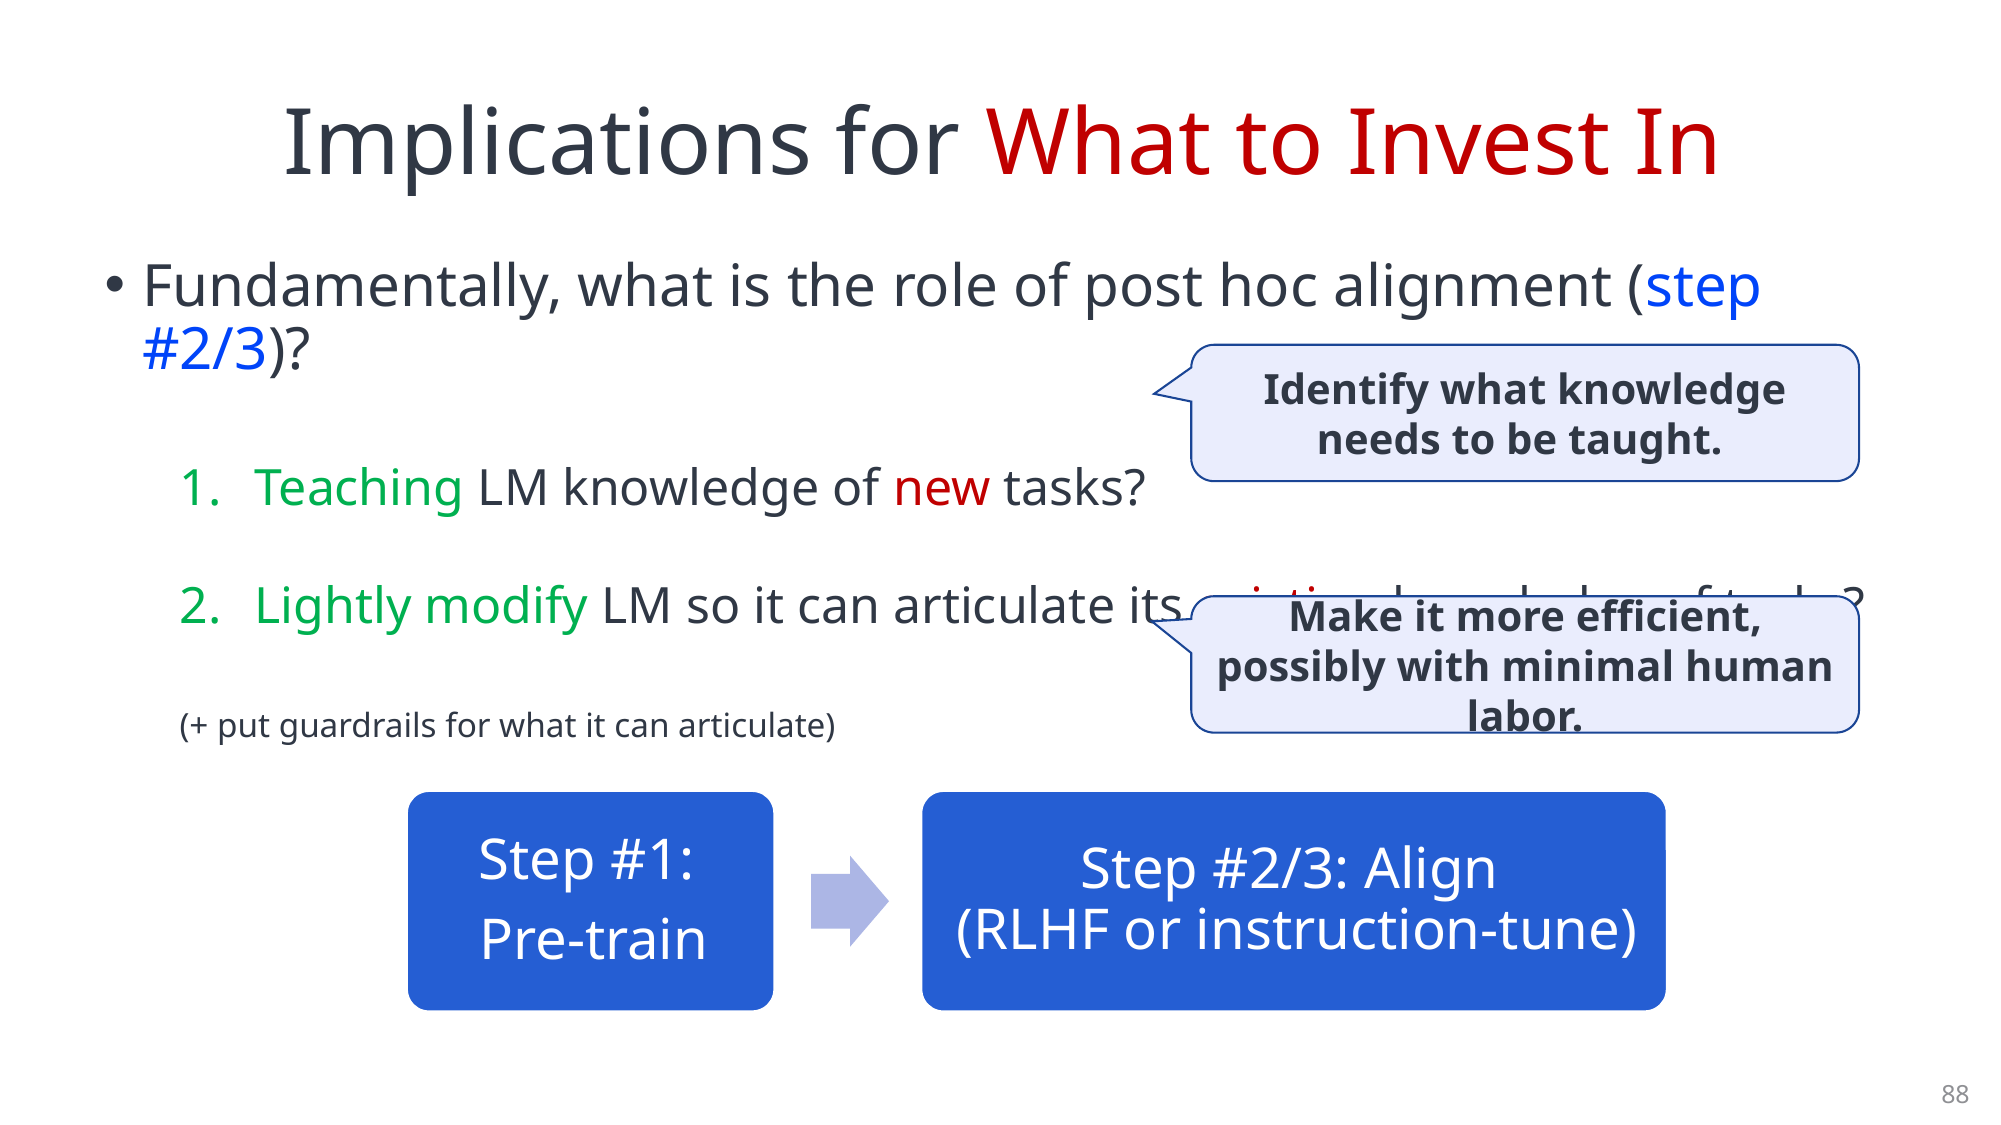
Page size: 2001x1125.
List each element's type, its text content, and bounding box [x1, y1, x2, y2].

text_box Identify what knowledge needs to be taught. [1151, 343, 1861, 483]
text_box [406, 778, 1668, 1025]
list Fundamentally, what is the role of post hoc alignment (step #2/3)? Teaching LM knowledge of new tasks? Lightly modify LM so it can articulate its existing knowledge of tasks? (+ put guardrails for what it can articulate) [89, 248, 1935, 1014]
slide_number 88 [1912, 1065, 2000, 1125]
title Implications for What to Invest In [32, 62, 1974, 228]
text_box Make it more efficient, possibly with minimal human labor. [1149, 595, 1861, 734]
